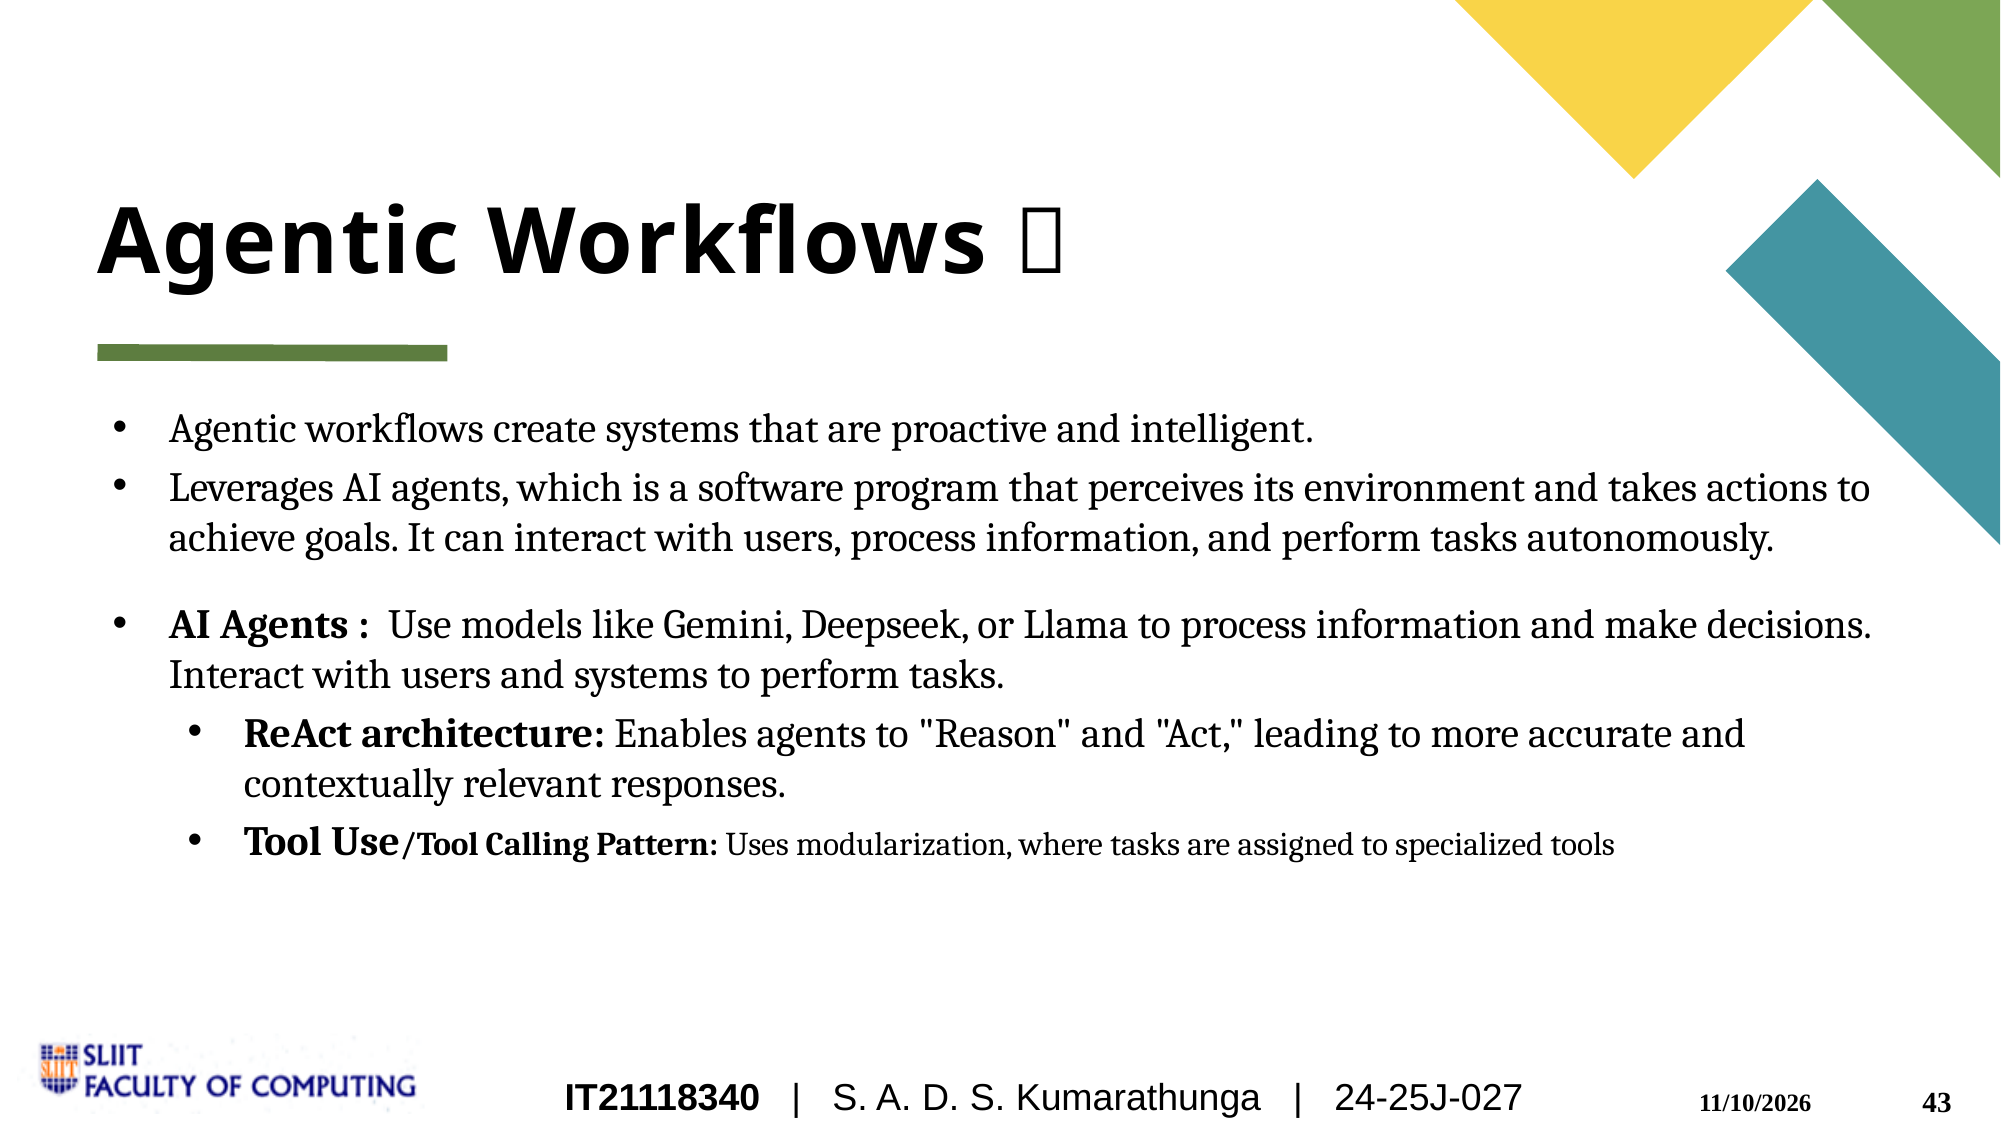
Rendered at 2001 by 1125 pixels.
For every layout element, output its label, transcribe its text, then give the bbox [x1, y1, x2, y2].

text_box Agentic workflows create systems that are proactive and intelligent. Leverages AI agents, which is a software program that perceives its environment and takes actions to achieve goals. It can interact with users, process information, and perform tasks autonomously. AI Agents : Use models like Gemini, Deepseek, or Llama to process information and make decisions. Interact with users and systems to perform tasks. ReAct architecture: Enables agents to "Reason" and "Act," leading to more accurate and contextually relevant responses. Tool Use/Tool Calling Pattern: Uses modularization, where tasks are assigned to specialized tools [97, 362, 1949, 1025]
text_box 43 [1907, 1076, 1994, 1117]
title Agentic Workflows 🤖 [97, 32, 1898, 291]
text_box IT21118340 | S. A. D. S. Kumarathunga | 24-25J-027 [484, 1064, 1604, 1125]
picture [17, 1024, 428, 1114]
text_box 4/15/2025 [1684, 1079, 1900, 1120]
